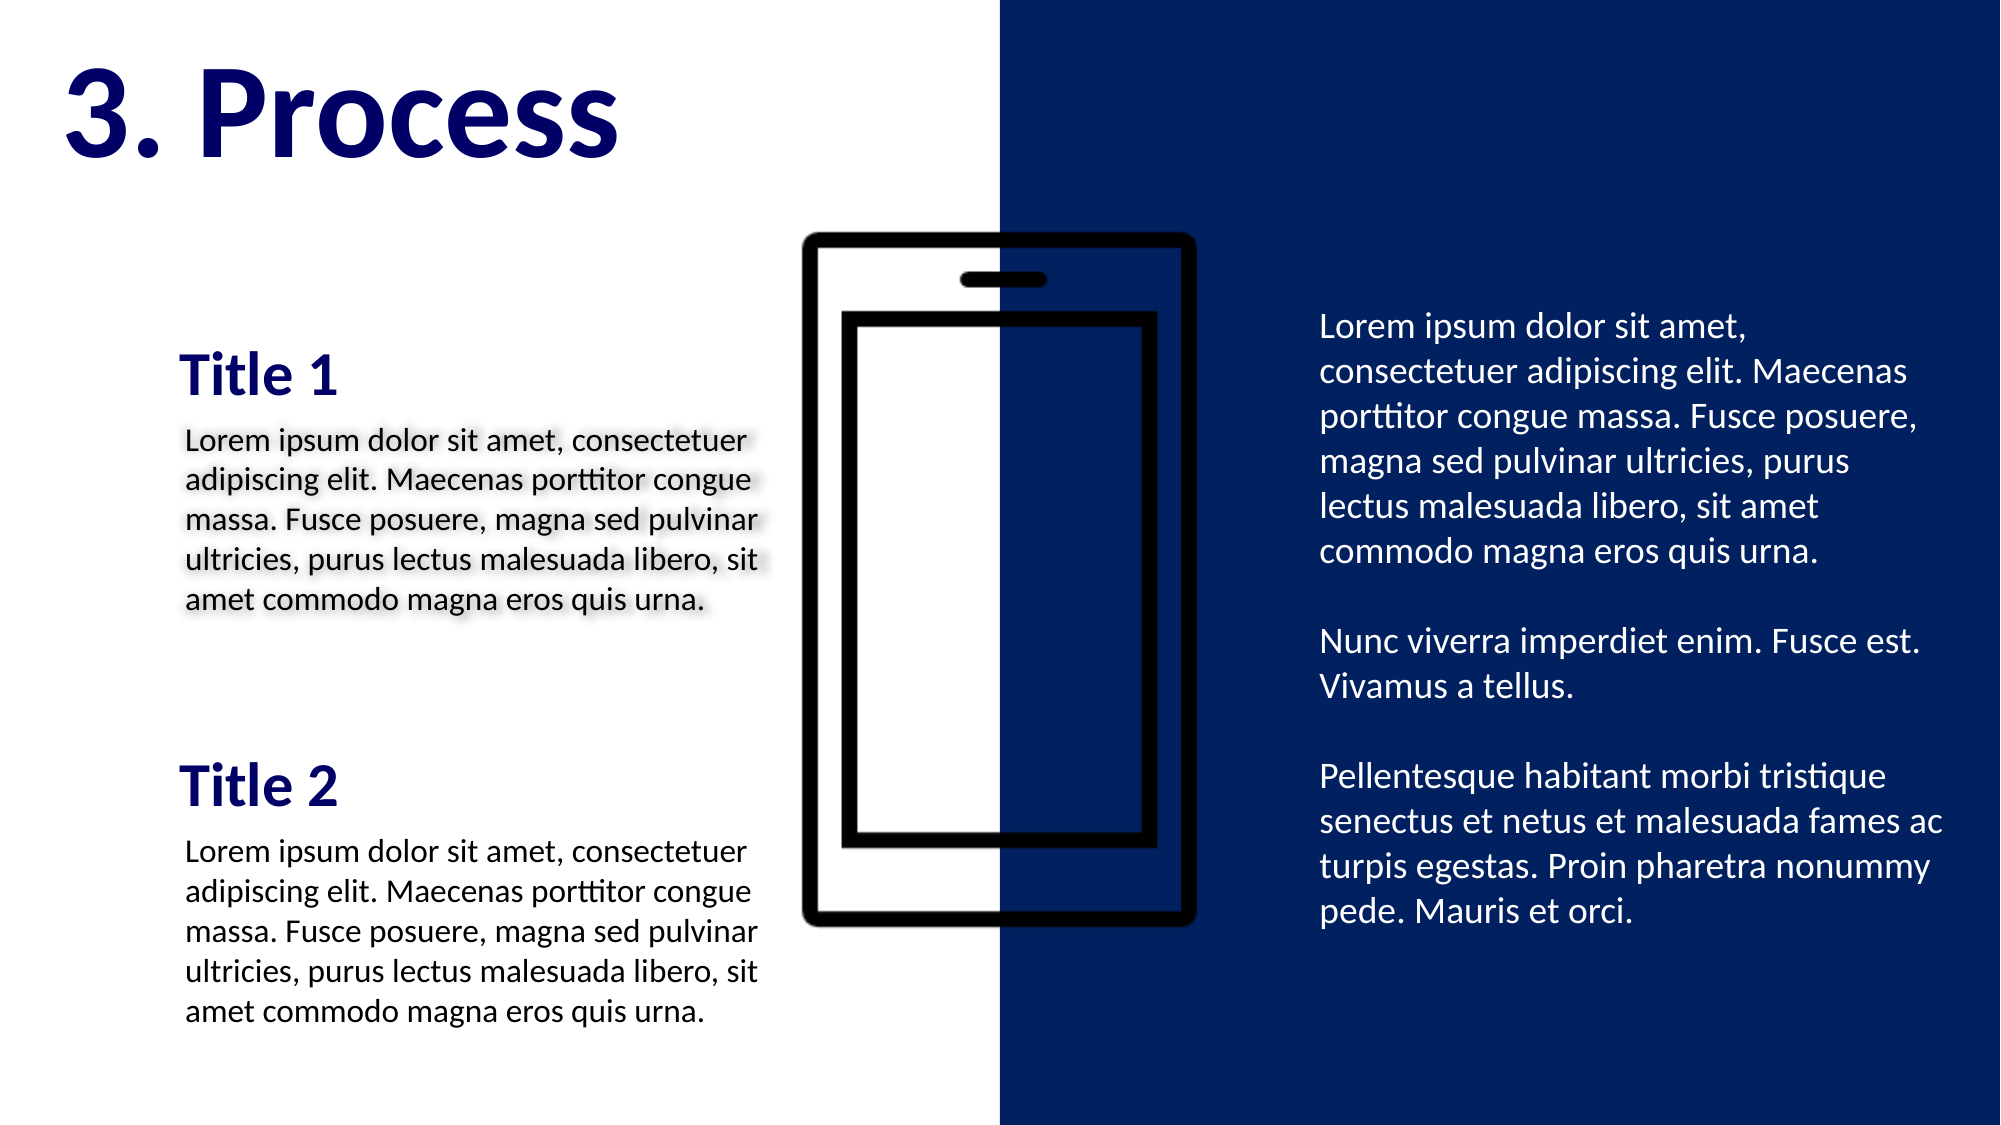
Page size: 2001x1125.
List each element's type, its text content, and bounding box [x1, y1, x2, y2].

text_box Lorem ipsum dolor sit amet, consectetuer adipiscing elit. Maecenas porttitor congue massa. Fusce posuere, magna sed pulvinar ultricies, purus lectus malesuada libero, sit amet commodo magna eros quis urna. [170, 410, 621, 670]
picture [621, 201, 1379, 959]
text_box Title 2 [164, 736, 575, 827]
text_box 3. Process [46, 14, 776, 192]
text_box [999, 0, 2000, 1125]
text_box Lorem ipsum dolor sit amet, consectetuer adipiscing elit. Maecenas porttitor congue massa. Fusce posuere, magna sed pulvinar ultricies, purus lectus malesuada libero, sit amet commodo magna eros quis urna. [170, 821, 776, 1082]
text_box Title 1 [164, 325, 575, 415]
text_box Lorem ipsum dolor sit amet, consectetuer adipiscing elit. Maecenas porttitor congue massa. Fusce posuere, magna sed pulvinar ultricies, purus lectus malesuada libero, sit amet commodo magna eros quis urna. Nunc viverra imperdiet enim. Fusce est. Vivamus a tellus. Pellentesque habitant morbi tristique senectus et netus et malesuada fames ac turpis egestas. Proin pharetra nonummy pede. Mauris et orci. [1304, 293, 1964, 984]
